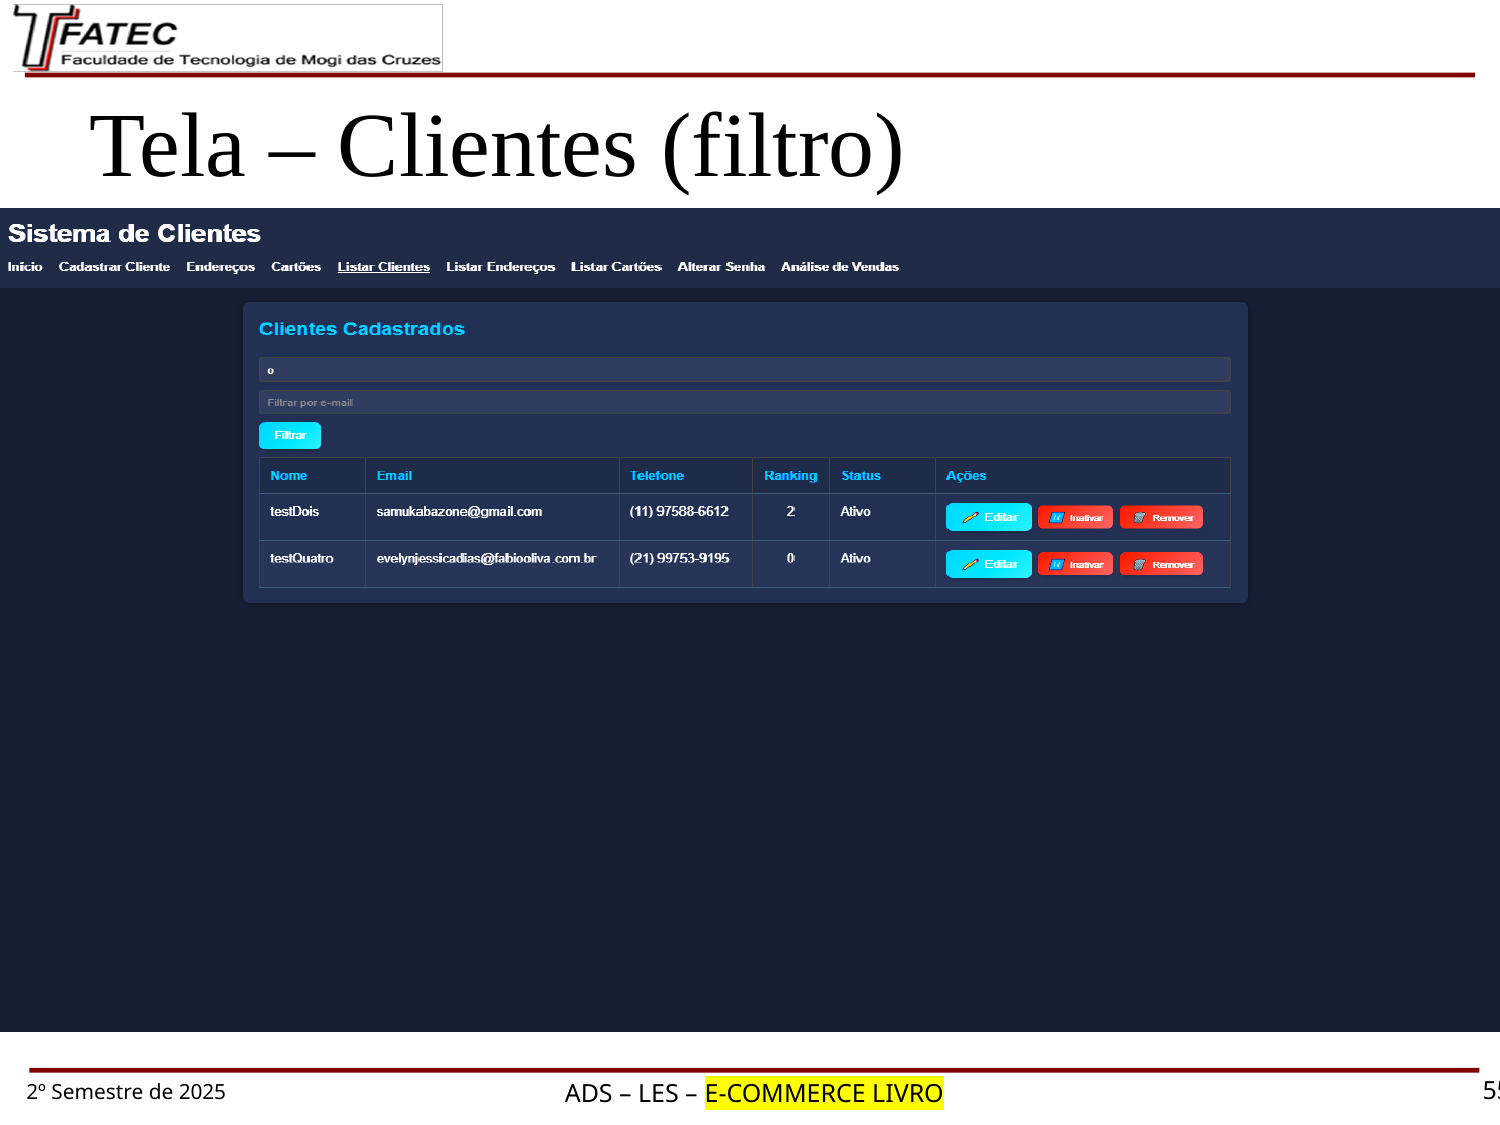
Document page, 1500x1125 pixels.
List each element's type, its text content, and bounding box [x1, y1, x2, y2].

title Tela – Clientes (filtro) [75, 77, 1425, 206]
picture [12, 4, 443, 72]
picture [0, 207, 1500, 1032]
